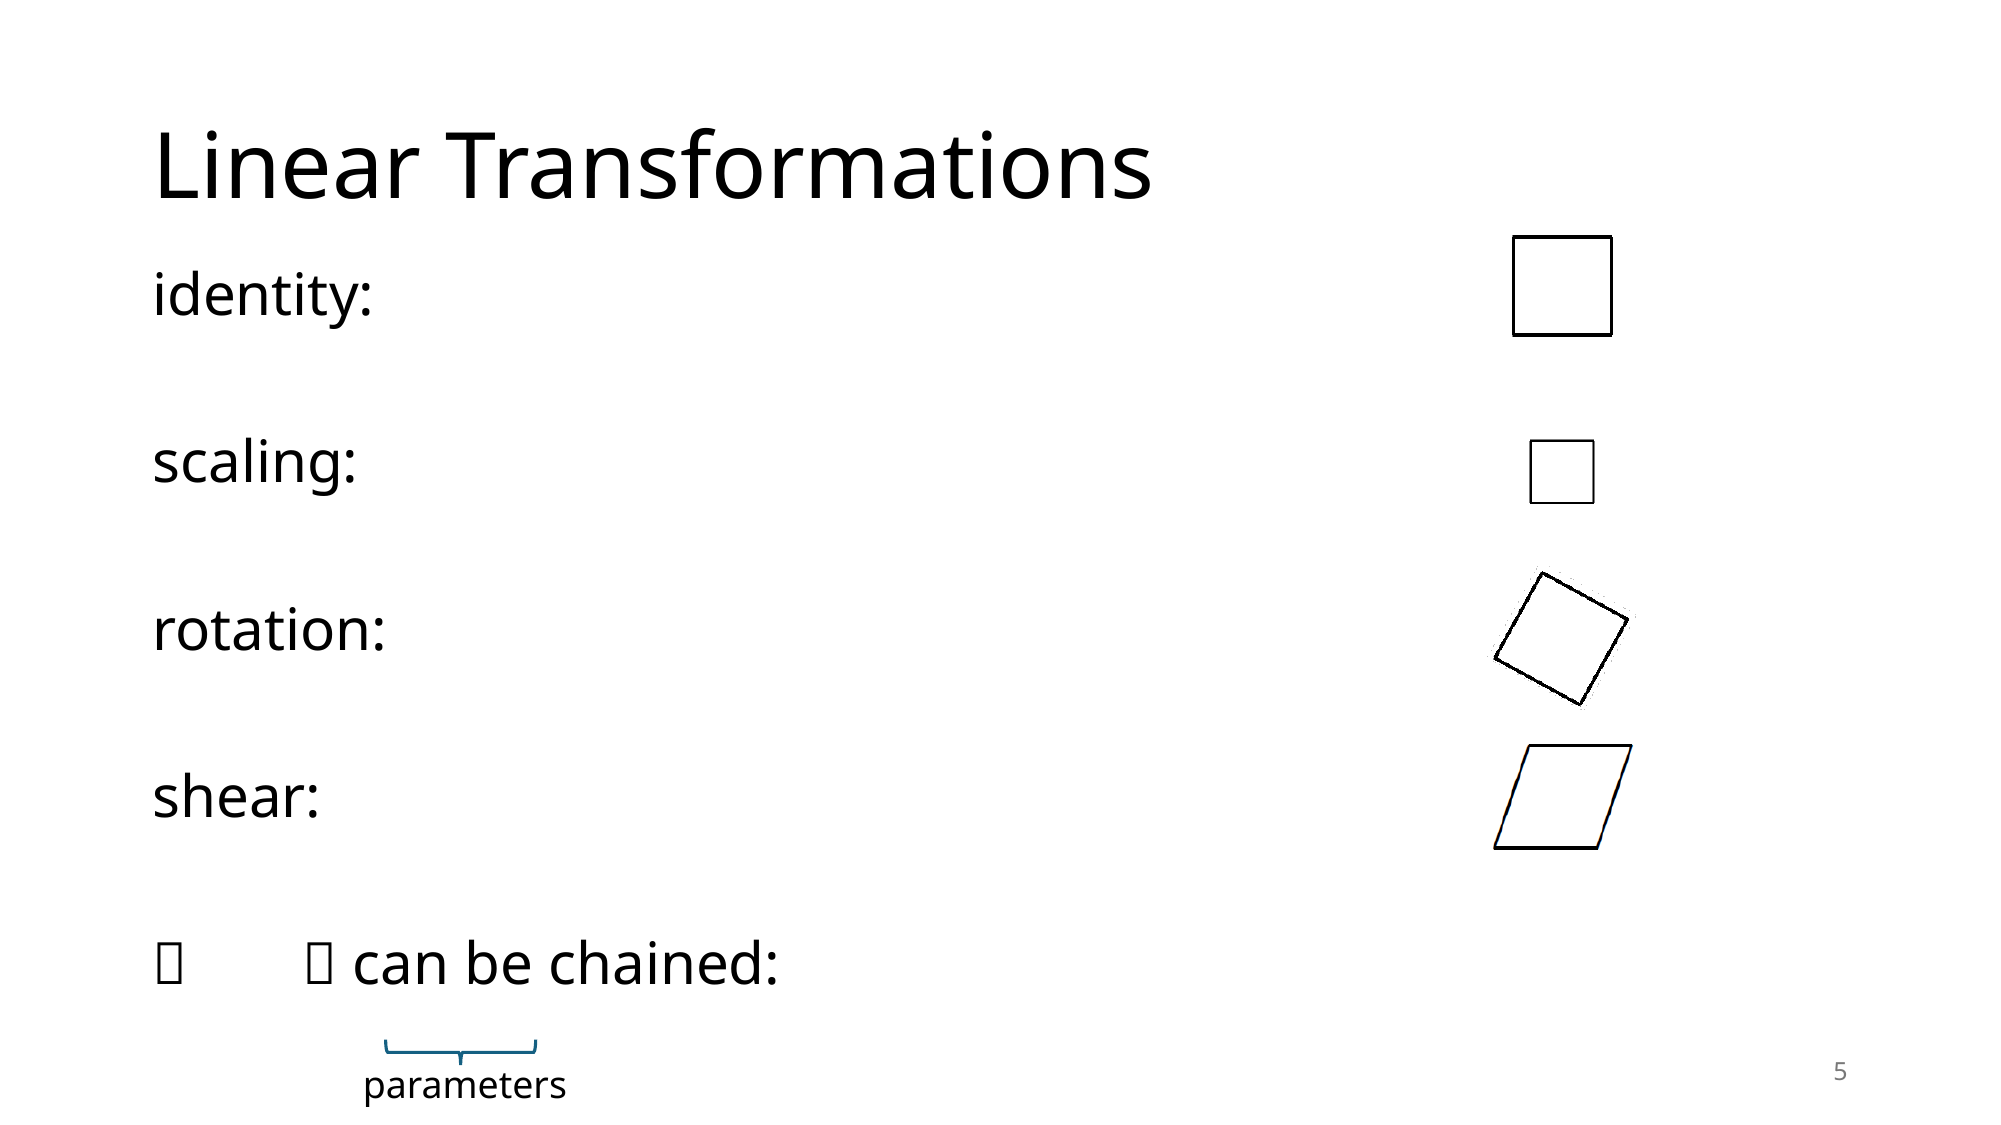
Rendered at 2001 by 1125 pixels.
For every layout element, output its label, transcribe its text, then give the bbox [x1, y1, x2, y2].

slide_number 5 [1412, 1042, 1863, 1103]
picture [1506, 228, 1617, 339]
text_box [384, 1039, 538, 1066]
picture [1483, 728, 1639, 860]
picture [1487, 561, 1636, 710]
text_box parameters [348, 1053, 582, 1114]
picture [1526, 434, 1597, 506]
title Linear Transformations [137, 59, 1863, 278]
